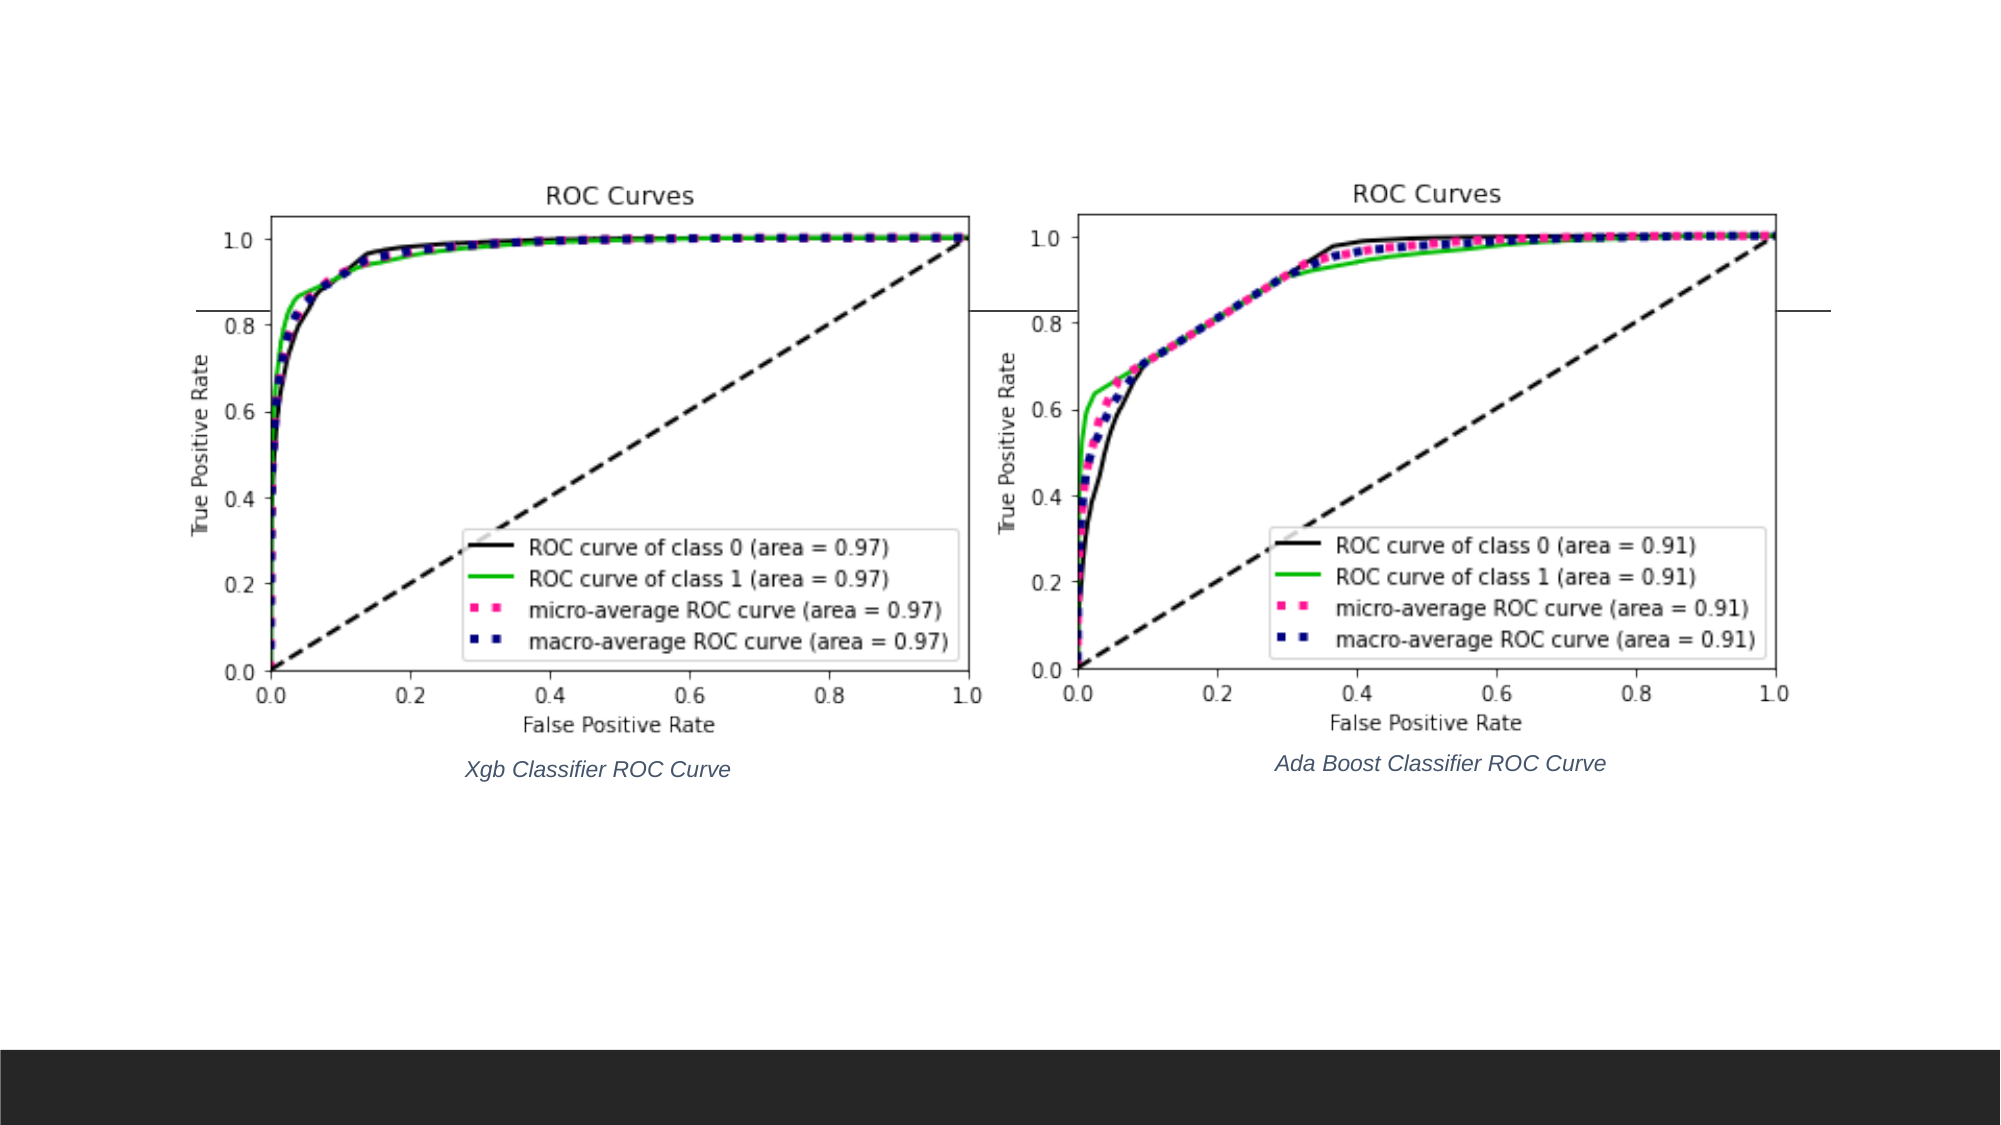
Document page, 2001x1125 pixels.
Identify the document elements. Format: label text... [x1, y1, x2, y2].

text_box Xgb Classifier ROC Curve [179, 757, 1017, 817]
text_box Ada Boost Classifier ROC Curve [940, 740, 1942, 784]
picture [178, 167, 1808, 750]
